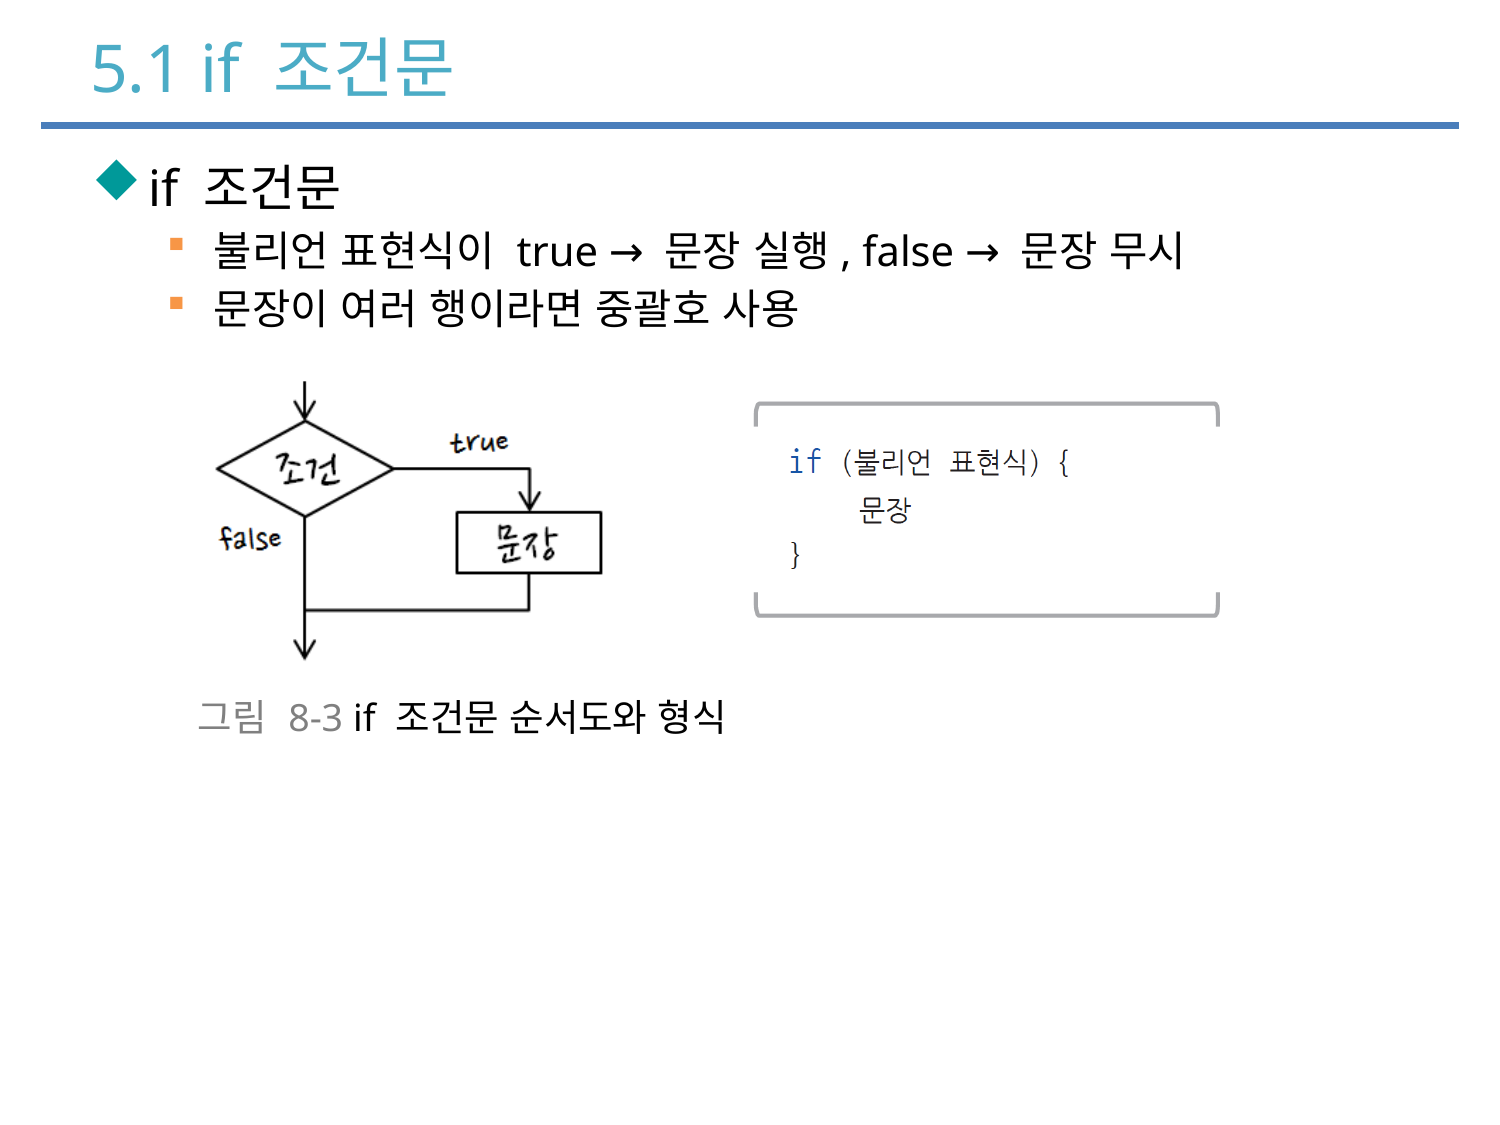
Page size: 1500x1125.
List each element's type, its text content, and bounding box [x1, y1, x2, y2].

list if 조건문 불리언 표현식이 true → 문장 실행, false → 문장 무시 문장이 여러 행이라면 중괄호 사용 [76, 148, 1459, 1094]
title 5.1 if 조건문 [75, 19, 1425, 114]
picture [206, 373, 611, 670]
table_header 그림 8-3 if 조건문 순서도와 형식 [184, 681, 962, 749]
picture [749, 396, 1223, 619]
